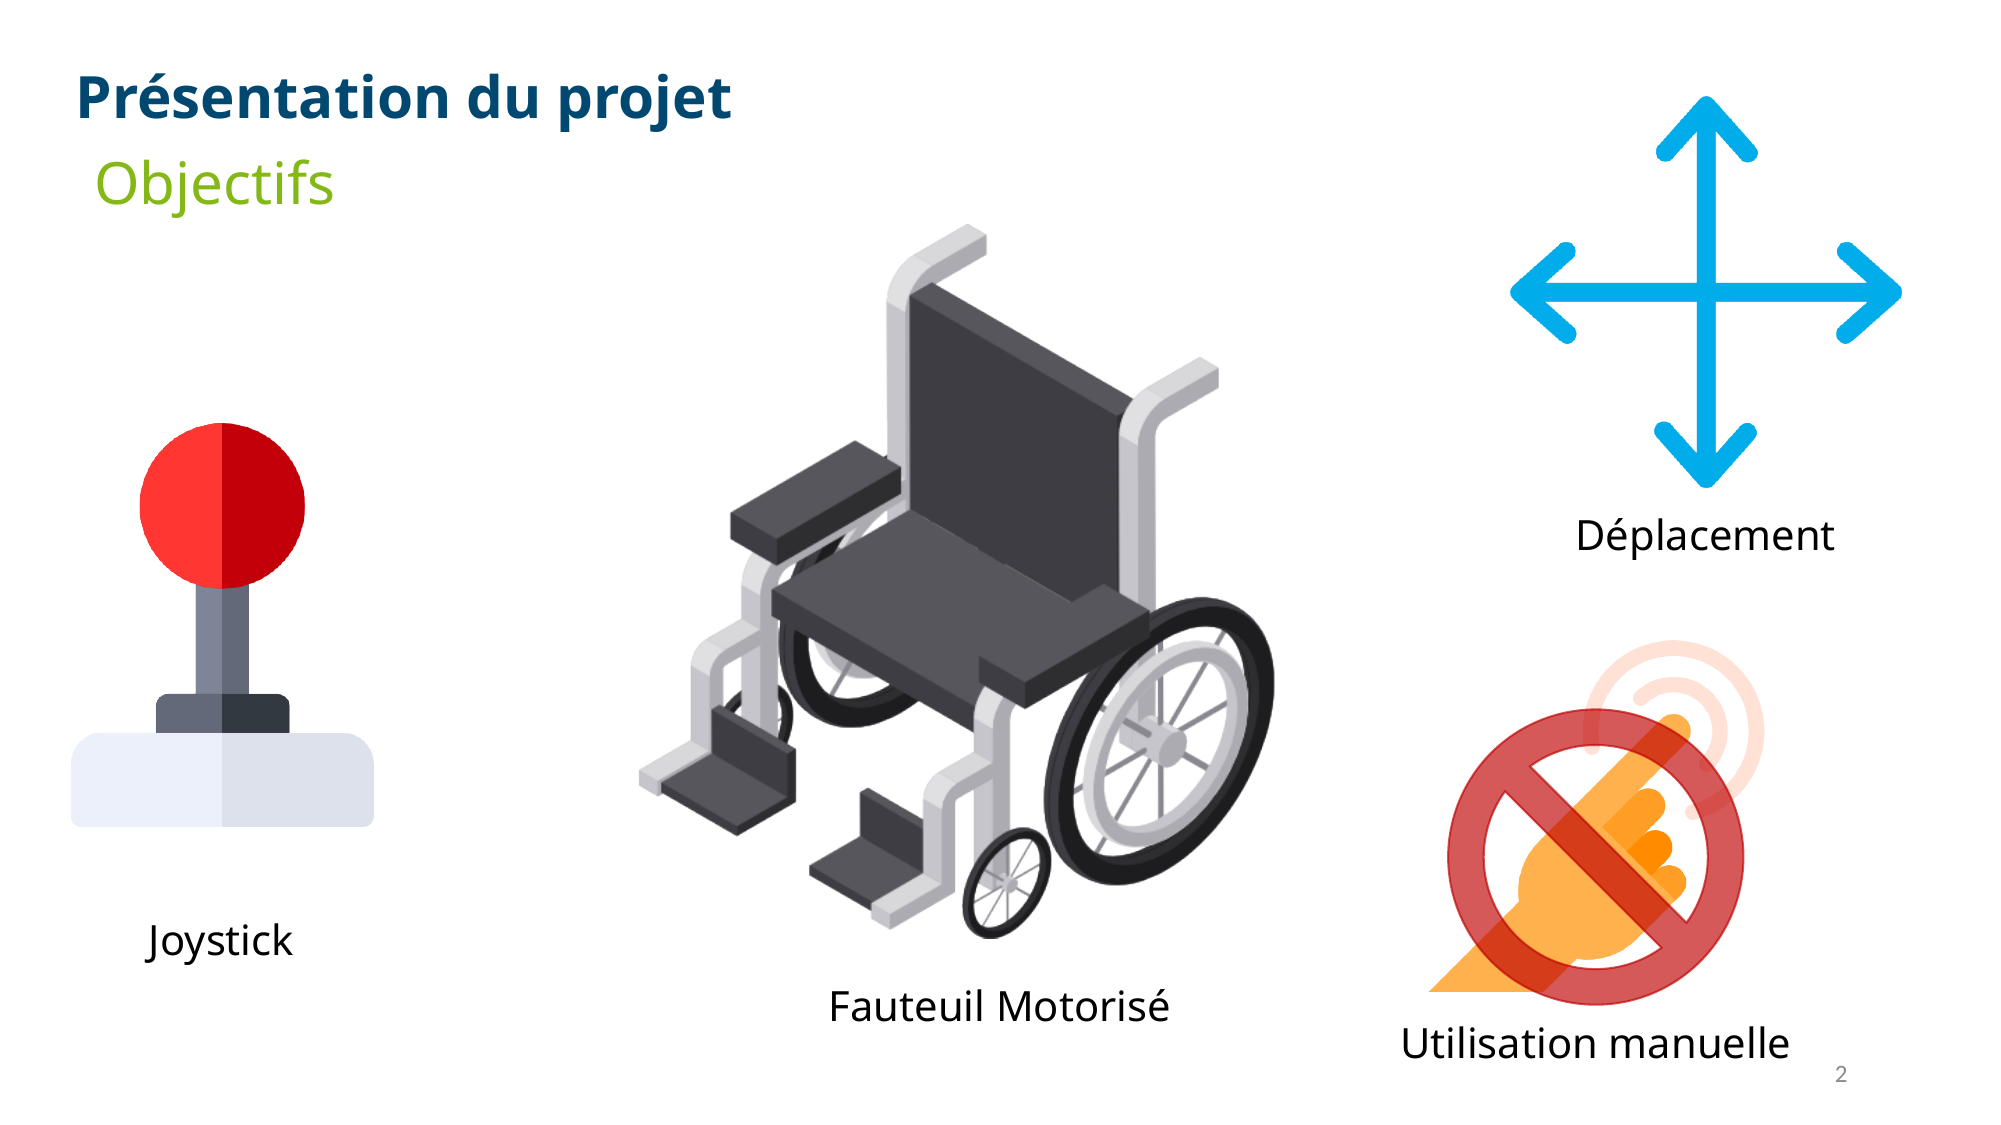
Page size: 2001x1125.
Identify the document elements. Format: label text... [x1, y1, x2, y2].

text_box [73, 53, 751, 225]
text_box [600, 224, 1314, 1038]
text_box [1385, 640, 1807, 1076]
slide_number 2 [1412, 1042, 1863, 1103]
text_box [1510, 96, 1902, 568]
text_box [20, 423, 424, 973]
